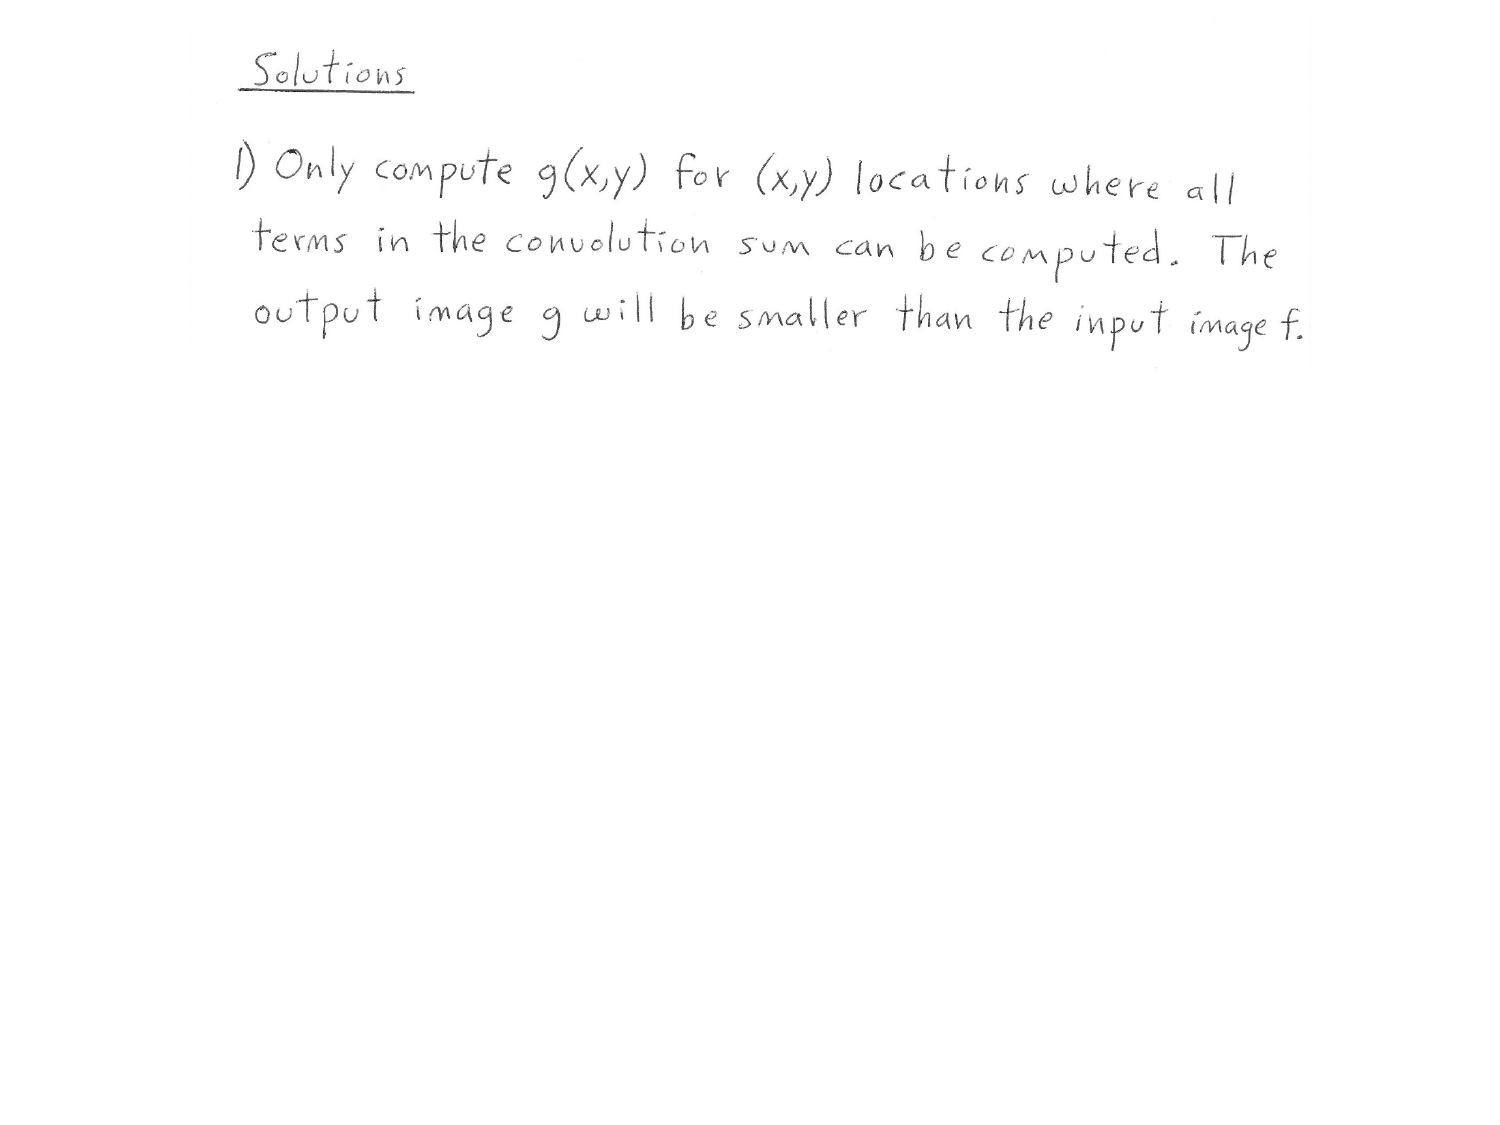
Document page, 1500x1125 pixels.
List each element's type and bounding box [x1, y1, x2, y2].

picture [189, 14, 1311, 373]
